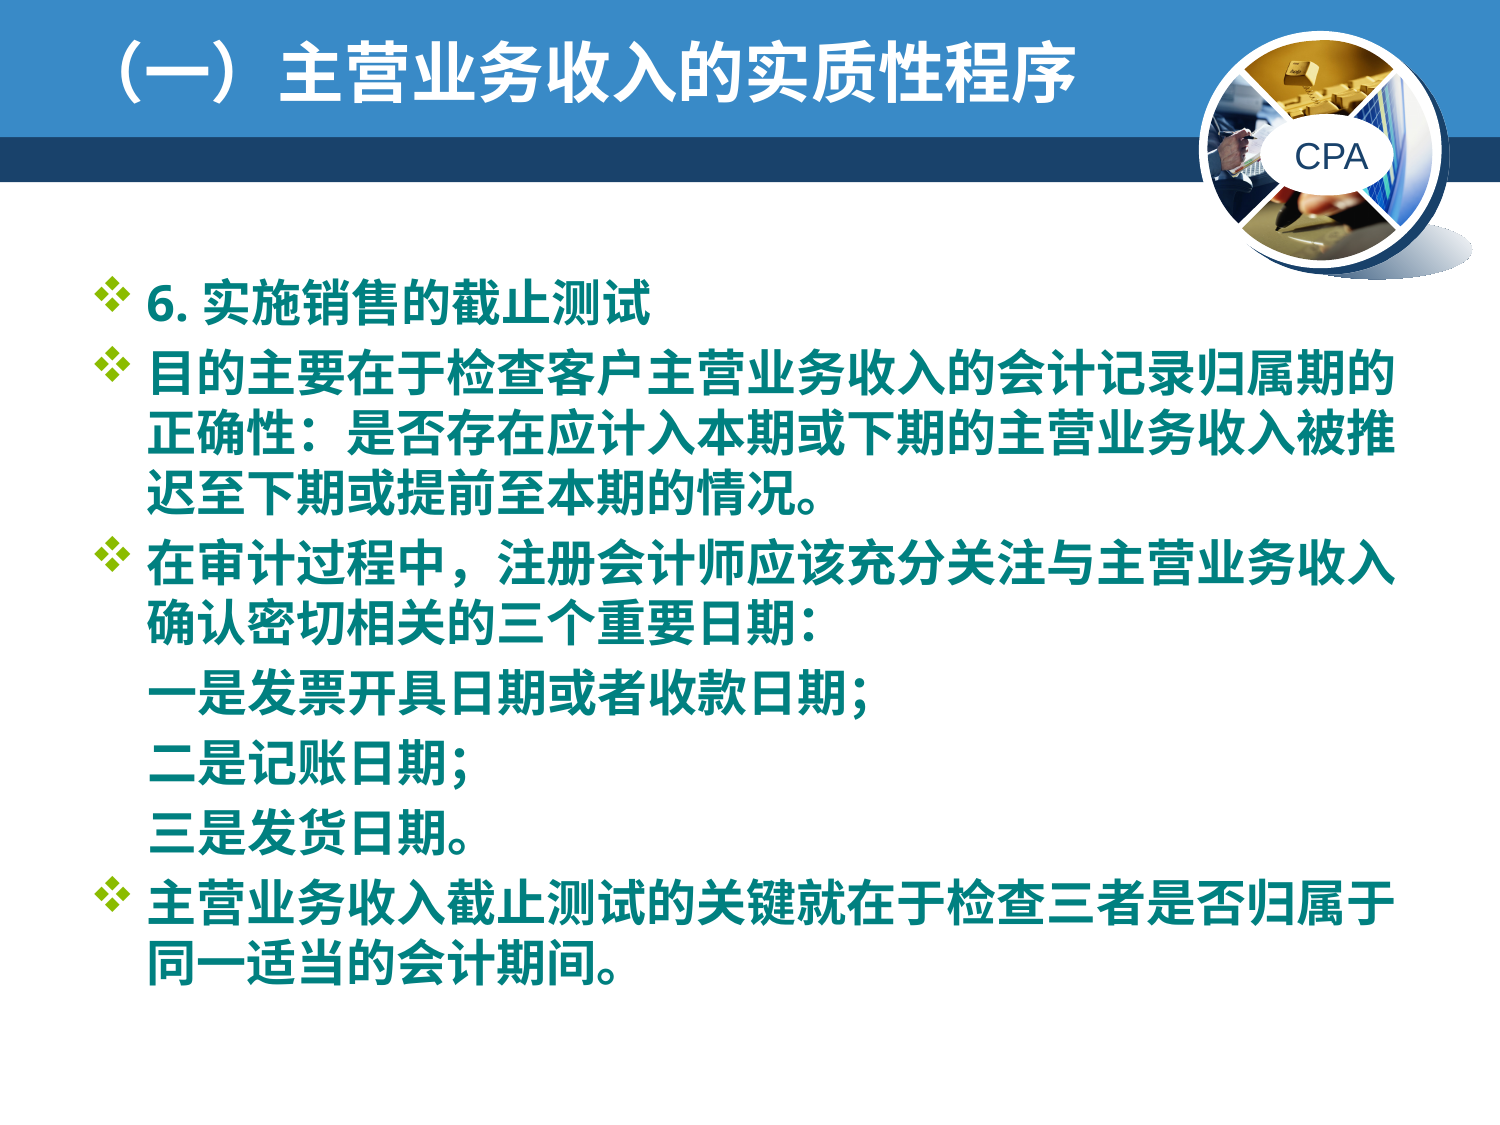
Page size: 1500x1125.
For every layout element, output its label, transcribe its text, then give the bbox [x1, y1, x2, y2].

picture [1338, 41, 1394, 116]
list 6.实施销售的截止测试 目的主要在于检查客户主营业务收入的会计记录归属期的正确性：是否存在应计入本期或下期的主营业务收入被推迟至下期或提前至本期的情况。 在审计过程中，注册会计师应该充分关注与主营业务收入确认密切相关的三个重要日期： 一是发票开具日期或者收款日期； 二是记账日期； 三是发货日期。 主营业务收入截止测试的关键就在于检查三者是否归属于同一适当的会计期间。 [75, 203, 1425, 1065]
picture [1207, 118, 1287, 203]
picture [1267, 186, 1369, 203]
picture [1354, 73, 1433, 203]
title （一）主营业务收入的实质性程序 [62, 24, 1338, 118]
